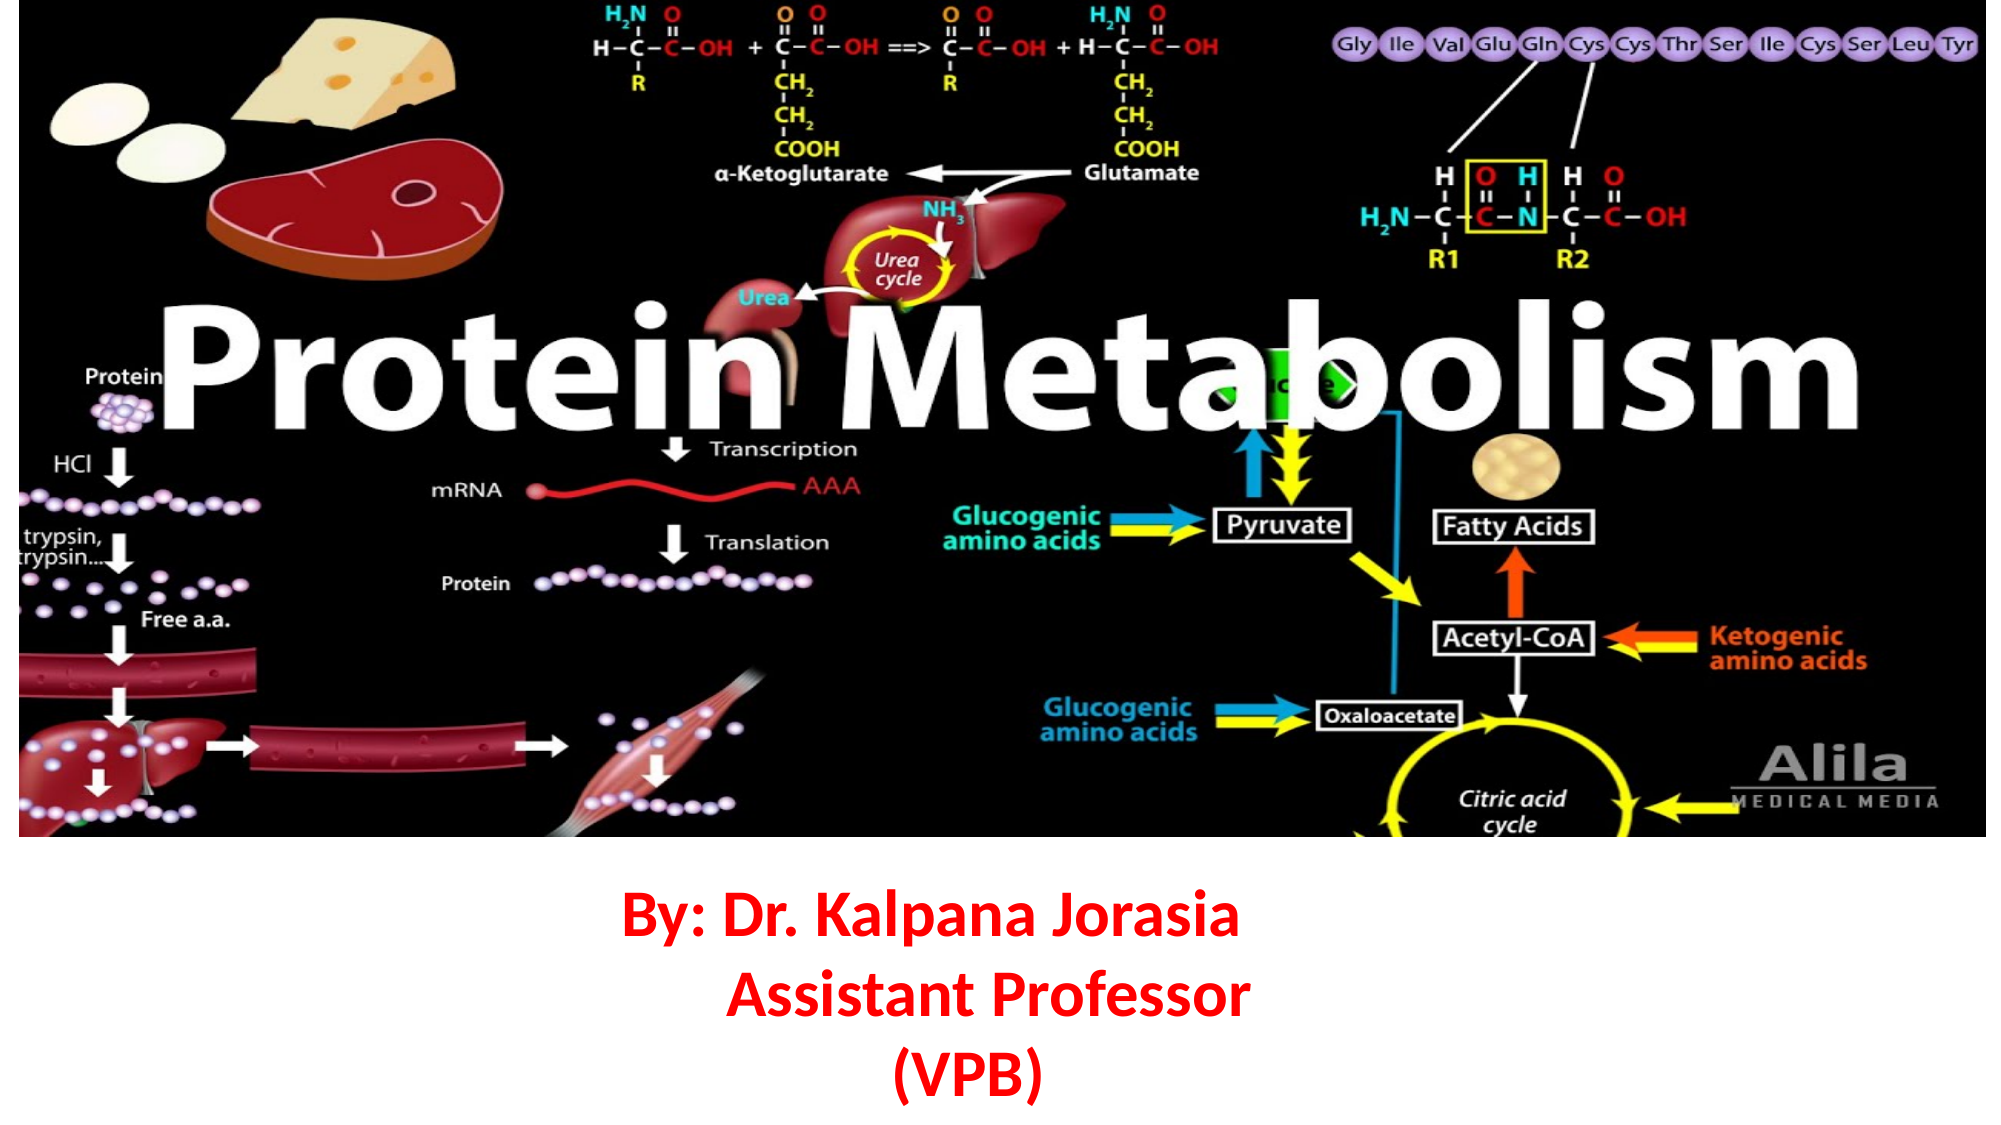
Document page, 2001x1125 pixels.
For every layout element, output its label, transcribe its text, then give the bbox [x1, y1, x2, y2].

picture [19, 0, 1986, 837]
text_box By: Dr. Kalpana Jorasia Assistant Professor (VPB) [606, 862, 1616, 1125]
